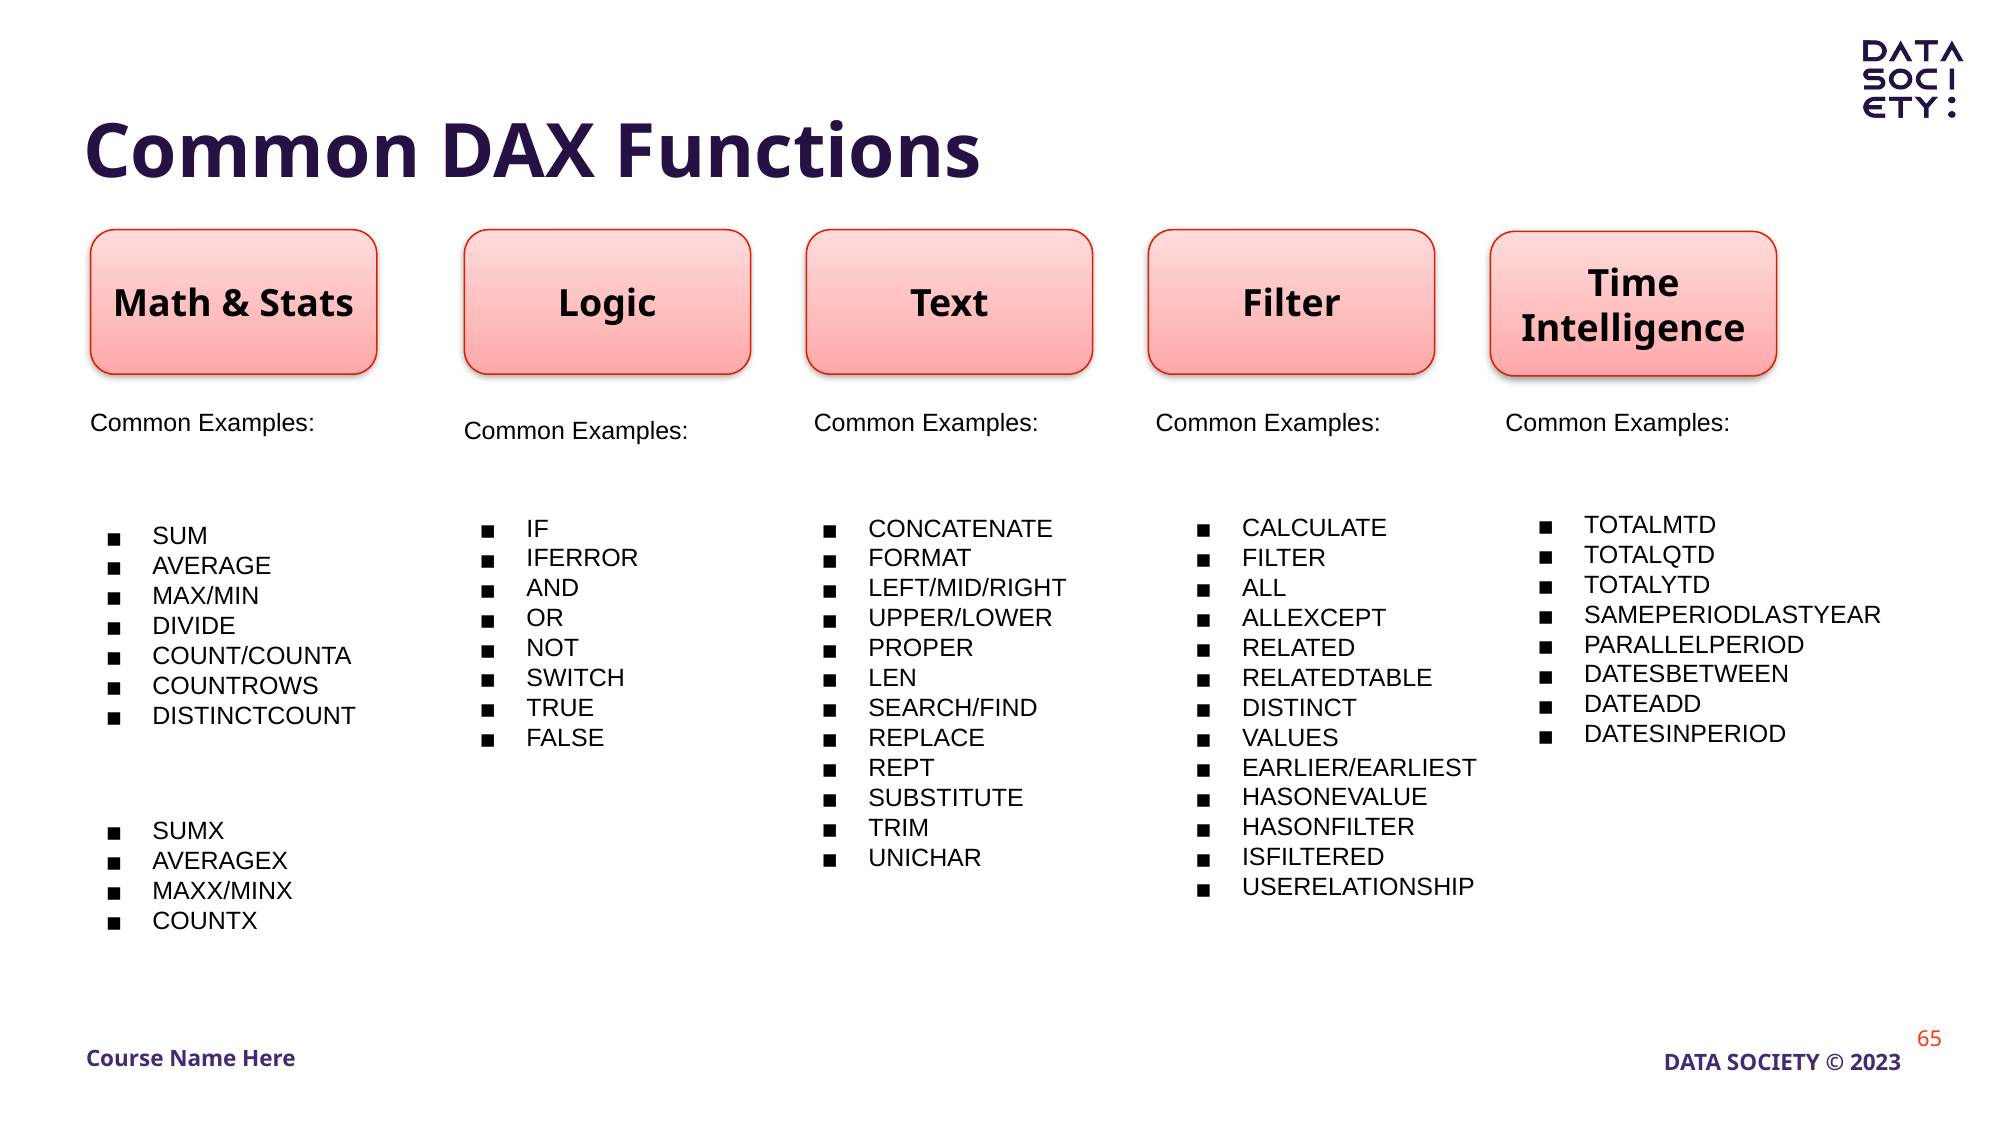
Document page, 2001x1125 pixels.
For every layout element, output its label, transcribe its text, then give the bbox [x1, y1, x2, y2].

slide_number ‹#› [1837, 1007, 1958, 1071]
title Common DAX Functions [68, 87, 1932, 213]
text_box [74, 229, 1932, 944]
picture [1863, 40, 1964, 118]
